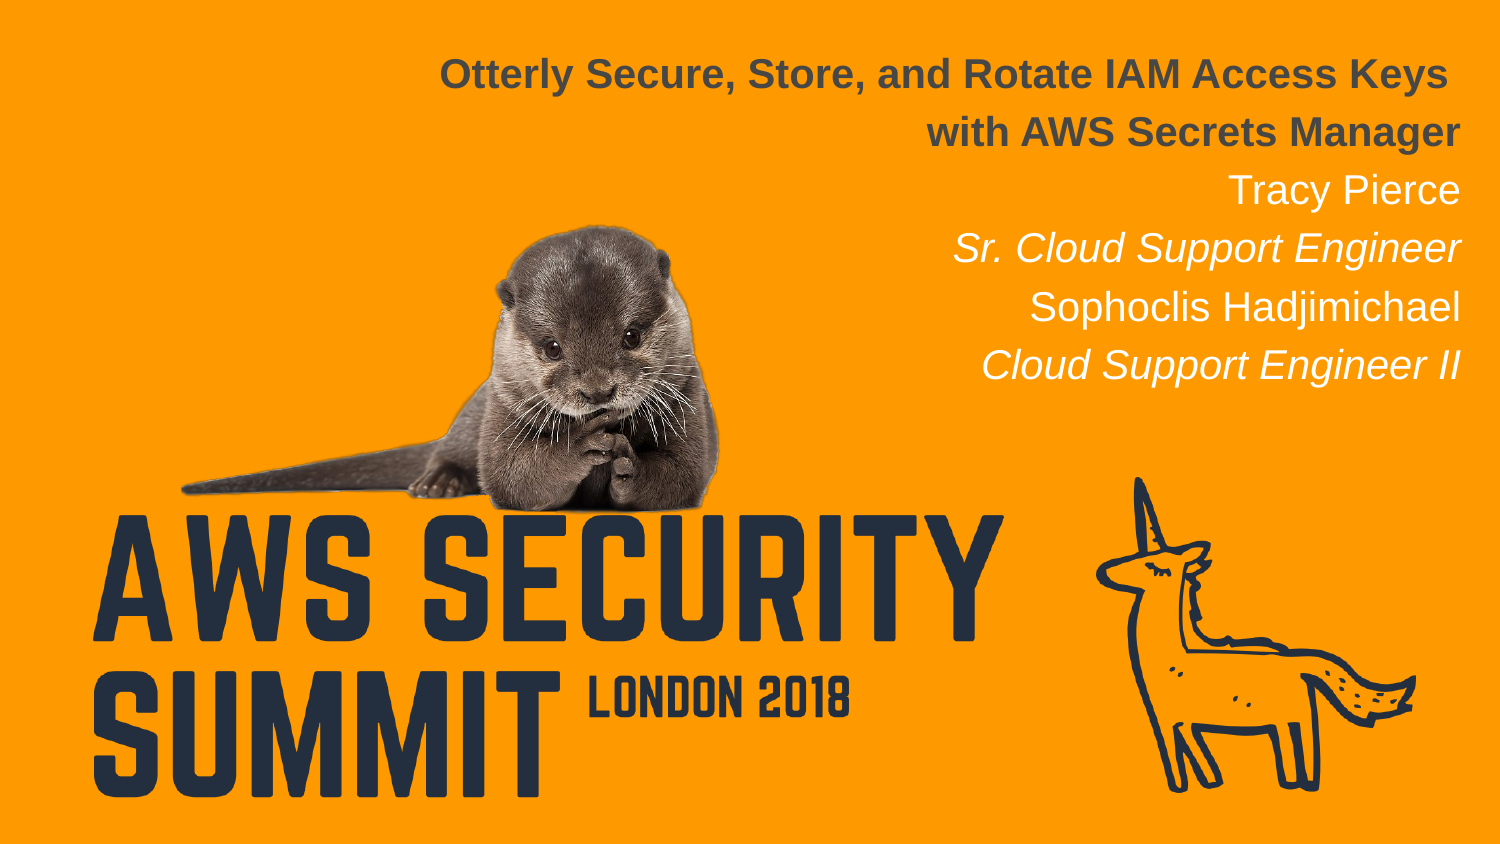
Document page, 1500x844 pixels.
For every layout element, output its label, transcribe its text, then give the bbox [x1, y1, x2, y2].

list Otterly Secure, Store, and Rotate IAM Access Keys with AWS Secrets Manager [75, 38, 1477, 161]
list Tracy Pierce Sr. Cloud Support Engineer Sophoclis Hadjimichael Cloud Support Engineer II [872, 161, 1477, 227]
picture [179, 199, 722, 540]
